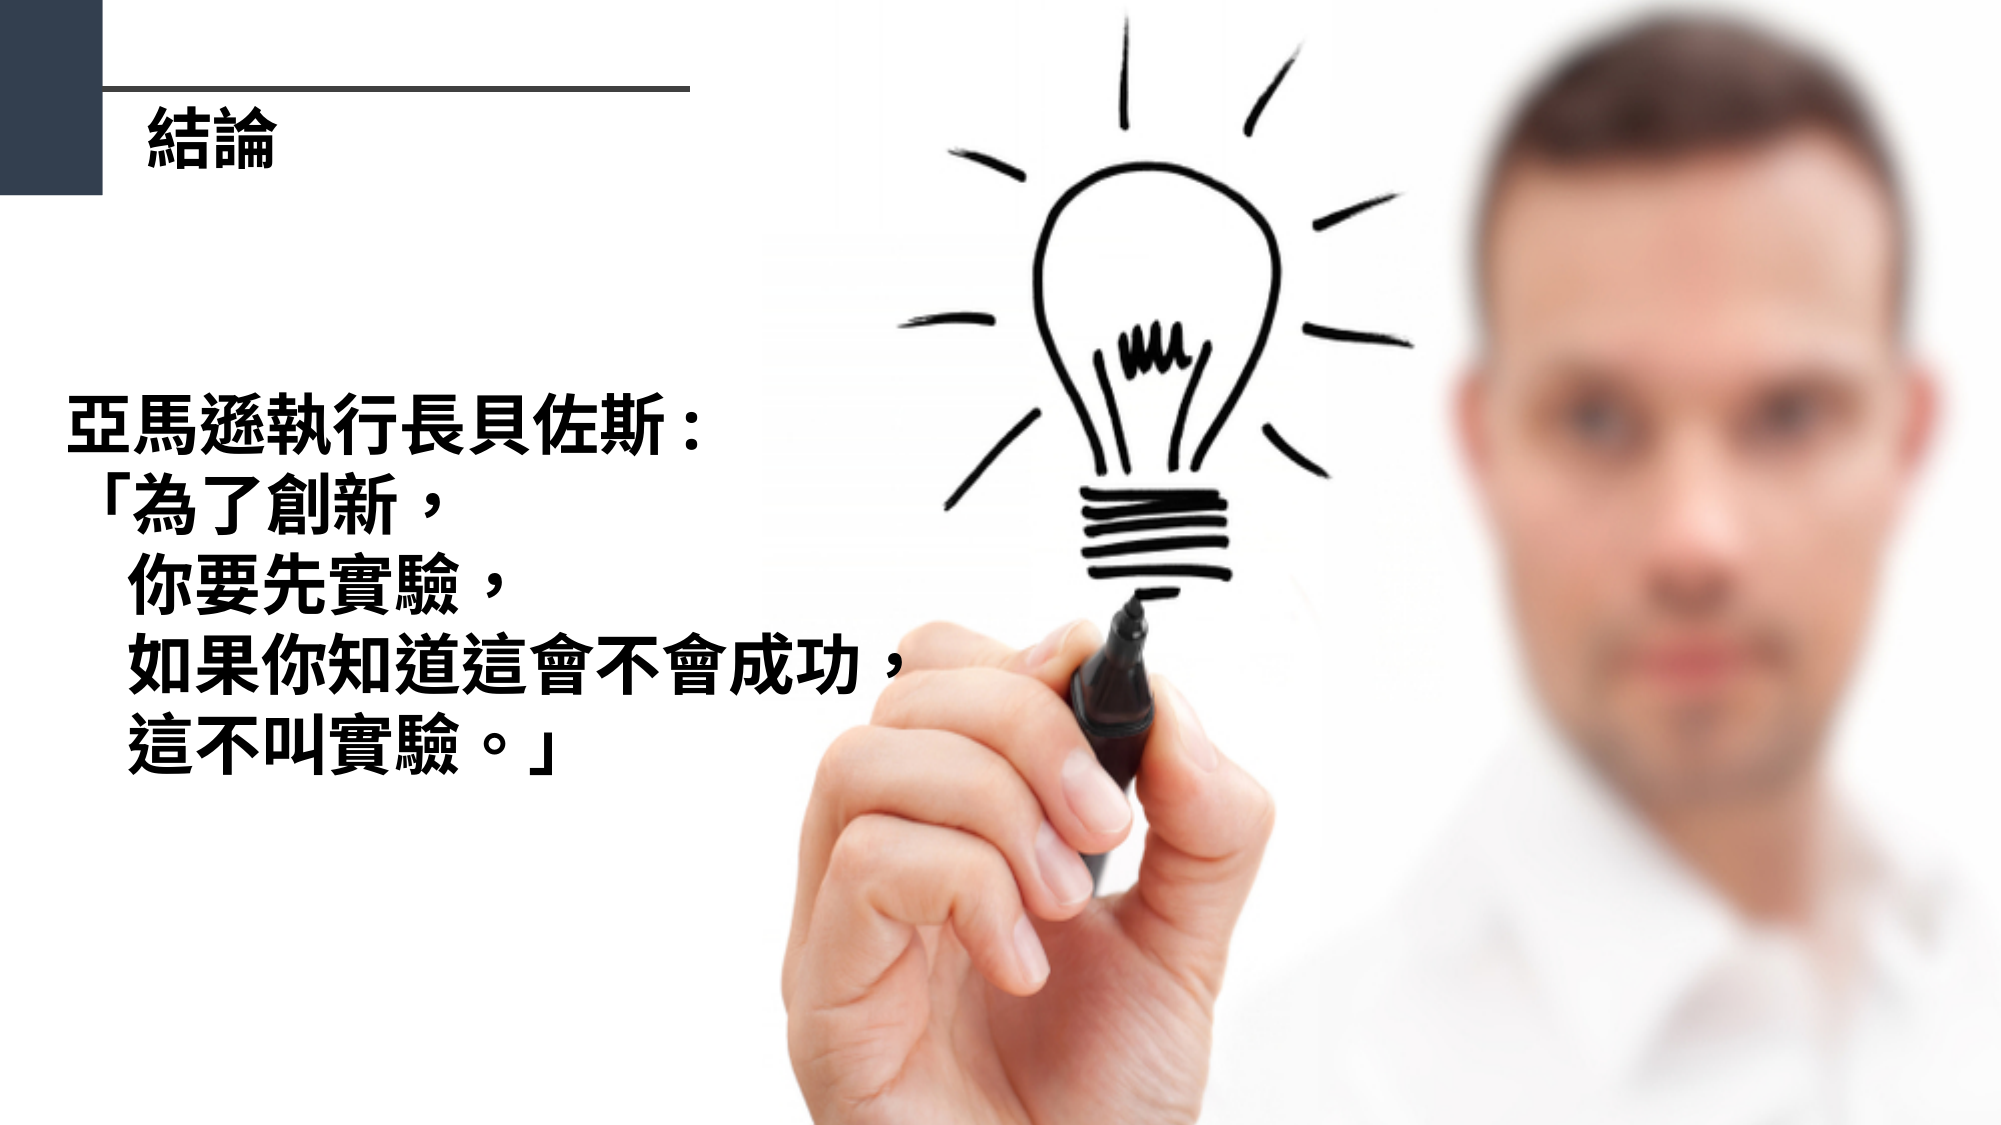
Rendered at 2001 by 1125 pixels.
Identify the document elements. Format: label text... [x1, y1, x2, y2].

text_box [0, 0, 103, 196]
text_box 結論 [131, 89, 762, 184]
picture [762, 0, 2001, 1125]
text_box 亞馬遜執行長貝佐斯: 「為了創新， 你要先實驗， 如果你知道這會不會成功， 這不叫實驗。」 [51, 375, 762, 791]
